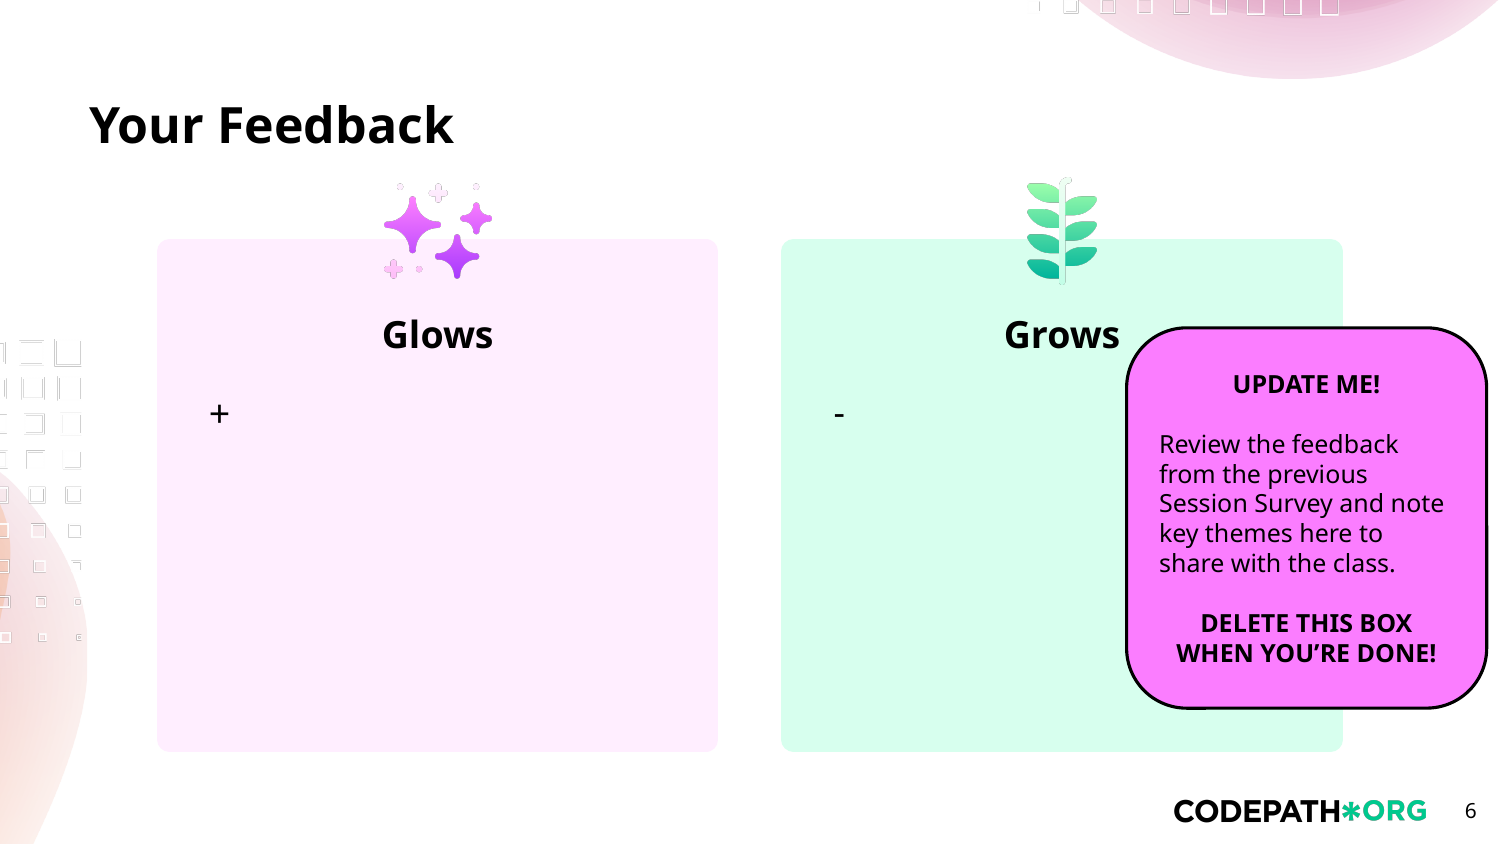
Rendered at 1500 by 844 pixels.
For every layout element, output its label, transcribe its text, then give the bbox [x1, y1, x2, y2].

picture [384, 177, 492, 285]
picture [1008, 177, 1116, 285]
subtitle + [193, 368, 681, 728]
picture [1173, 799, 1401, 823]
picture [0, 339, 88, 844]
picture [1027, 0, 1500, 79]
text_box UPDATE ME! Review the feedback from the previous Session Survey and note key themes here to share with the class. DELETE THIS BOX WHEN YOU’RE DONE! [1126, 327, 1487, 709]
slide_number ‹#› [1401, 786, 1492, 837]
subtitle - [818, 368, 1306, 728]
